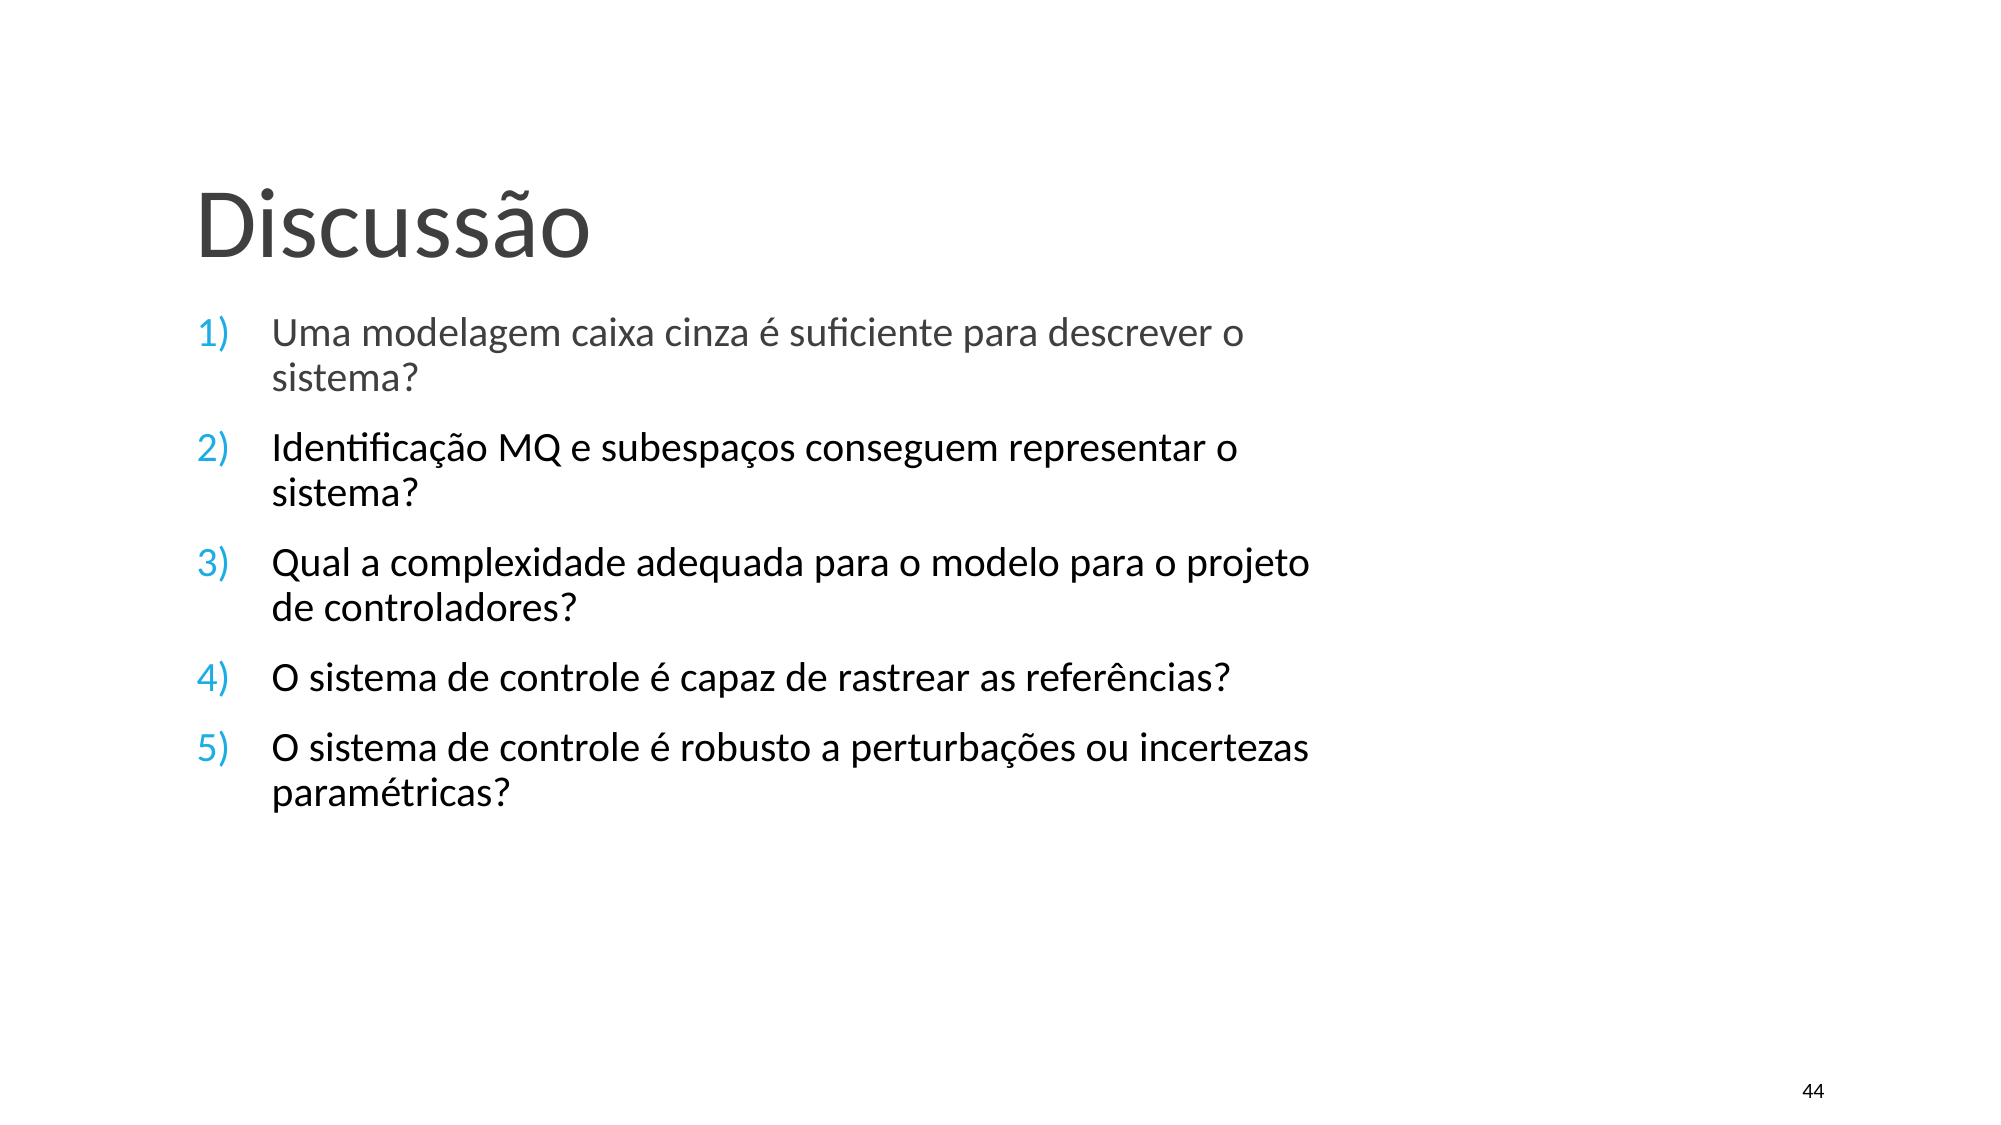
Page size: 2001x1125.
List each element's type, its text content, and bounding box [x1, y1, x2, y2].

list Uma modelagem caixa cinza é suficiente para descrever o sistema? Identificação MQ e subespaços conseguem representar o sistema? Qual a complexidade adequada para o modelo para o projeto de controladores? O sistema de controle é capaz de rastrear as referências? O sistema de controle é robusto a perturbações ou incertezas paramétricas? [180, 302, 1364, 963]
slide_number 44 [1624, 1059, 1840, 1120]
title Discussão [180, 47, 1830, 285]
